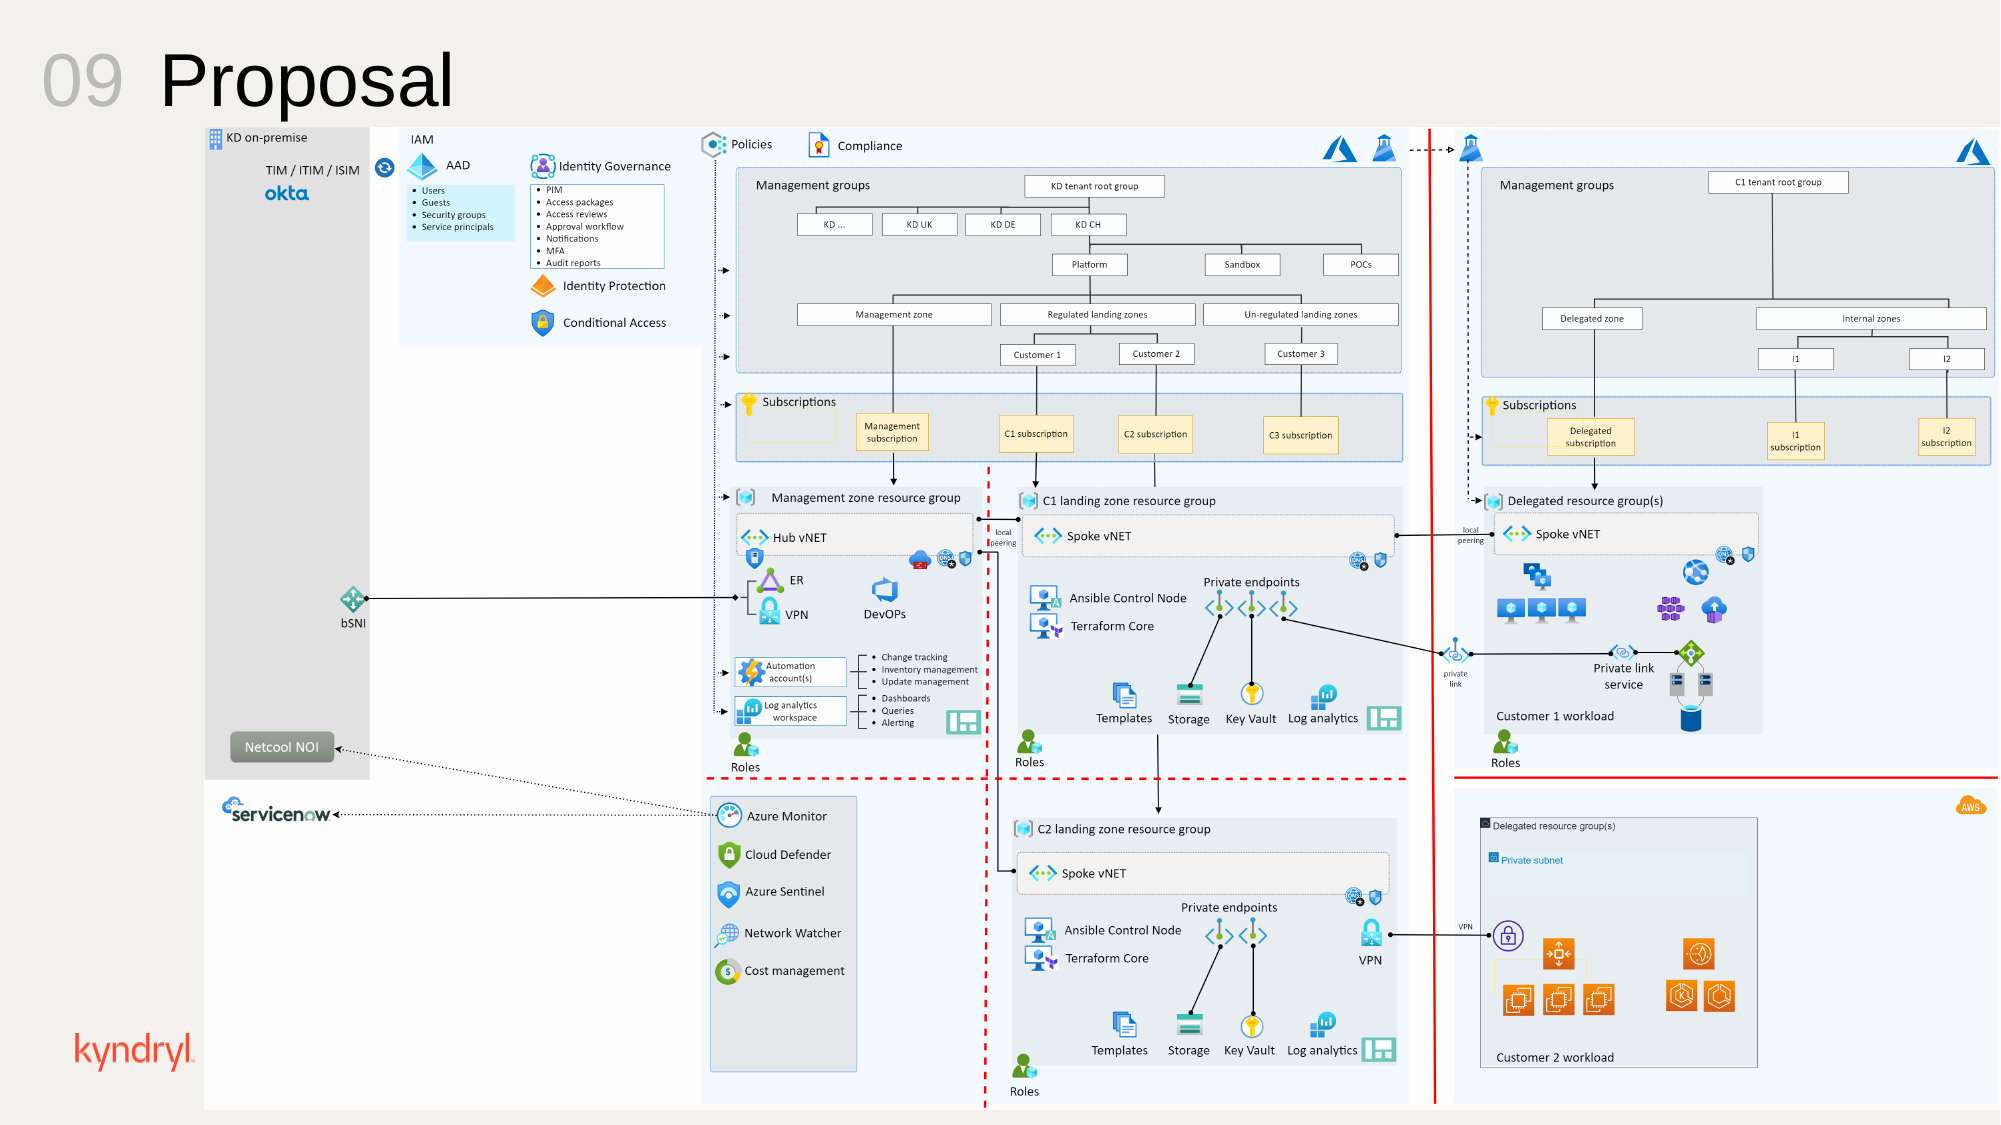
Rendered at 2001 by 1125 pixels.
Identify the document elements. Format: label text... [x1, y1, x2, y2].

list Proposal [239, 31, 1921, 127]
list 09 [41, 31, 239, 333]
picture [204, 127, 2000, 1110]
picture [75, 1033, 195, 1072]
